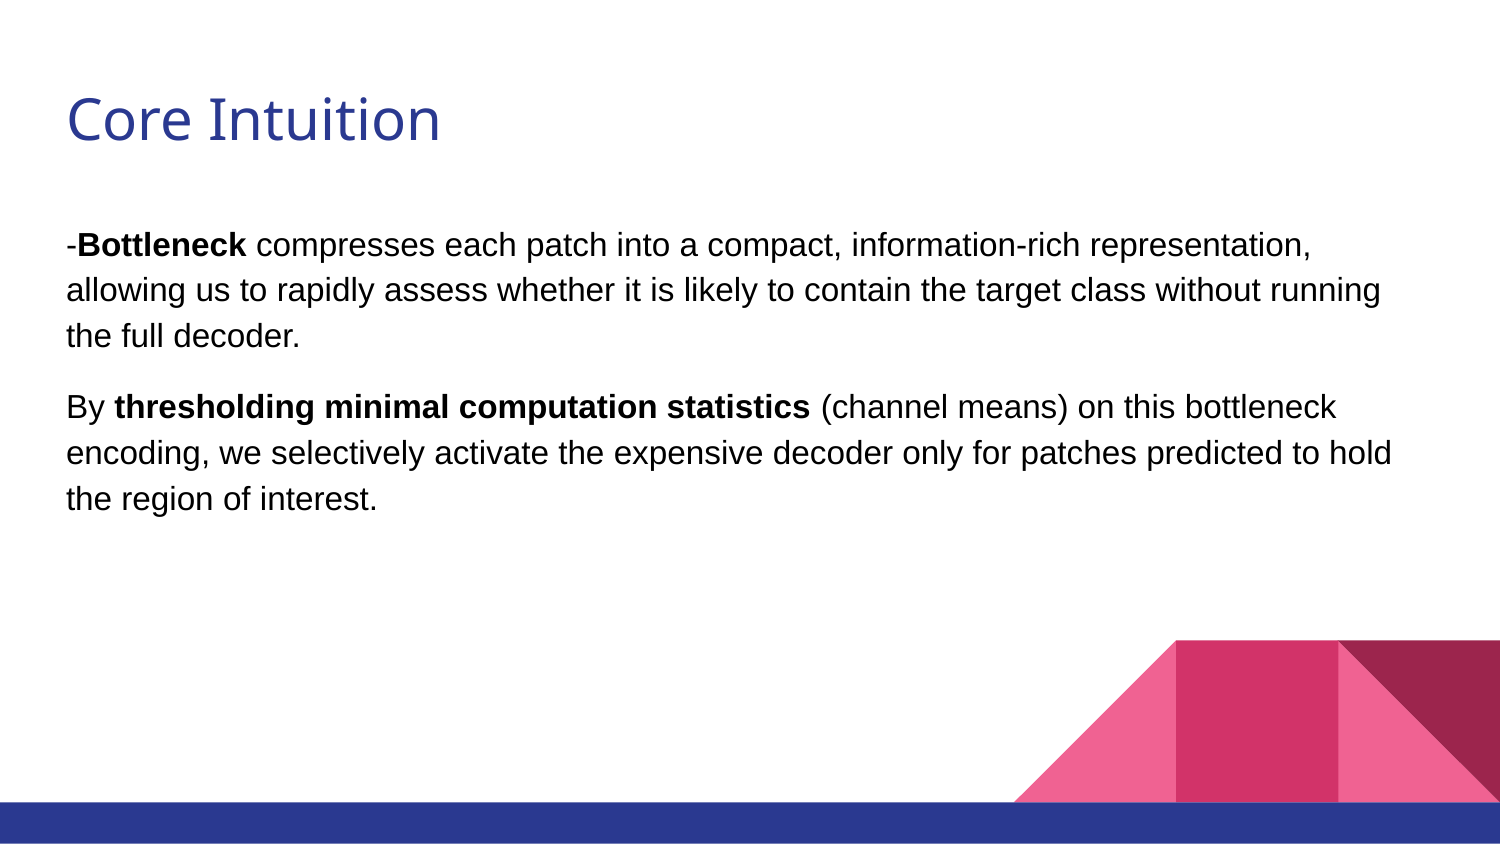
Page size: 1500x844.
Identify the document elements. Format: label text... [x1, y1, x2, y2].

title Core Intuition [51, 67, 1449, 167]
list -Bottleneck compresses each patch into a compact, information‑rich representation, allowing us to rapidly assess whether it is likely to contain the target class without running the full decoder. By thresholding minimal computation statistics (channel means) on this bottleneck encoding, we selectively activate the expensive decoder only for patches predicted to hold the region of interest. [51, 201, 1449, 750]
